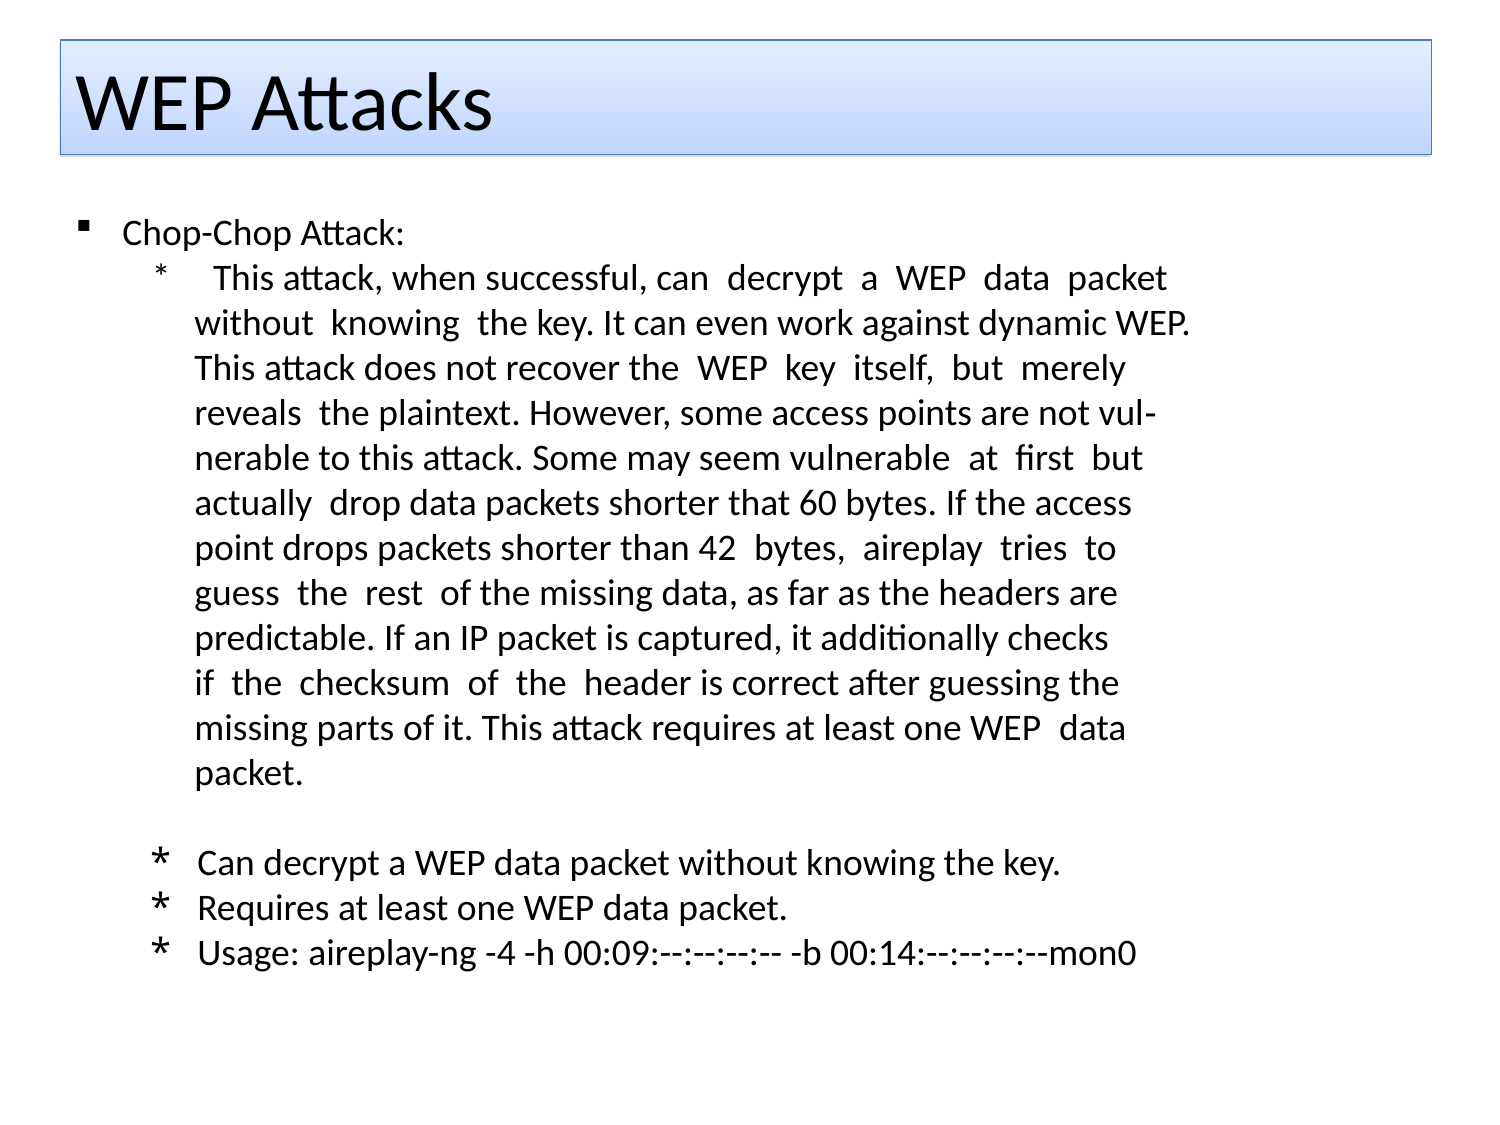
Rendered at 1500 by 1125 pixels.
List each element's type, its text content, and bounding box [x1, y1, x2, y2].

text_box WEP Attacks [60, 39, 1432, 155]
text_box Chop-Chop Attack: * This attack, when successful, can decrypt a WEP data packet without knowing the key. It can even work against dynamic WEP. This attack does not recover the WEP key itself, but merely reveals the plaintext. However, some access points are not vul‐ nerable to this attack. Some may seem vulnerable at first but actually drop data packets shorter that 60 bytes. If the access point drops packets shorter than 42 bytes, aireplay tries to guess the rest of the missing data, as far as the headers are predictable. If an IP packet is captured, it additionally checks if the checksum of the header is correct after guessing the missing parts of it. This attack requires at least one WEP data packet. Can decrypt a WEP data packet without knowing the key. Requires at least one WEP data packet. Usage: aireplay-ng -4 -h 00:09:--:--:--:-- -b 00:14:--:--:--:--mon0 [60, 200, 1432, 1026]
